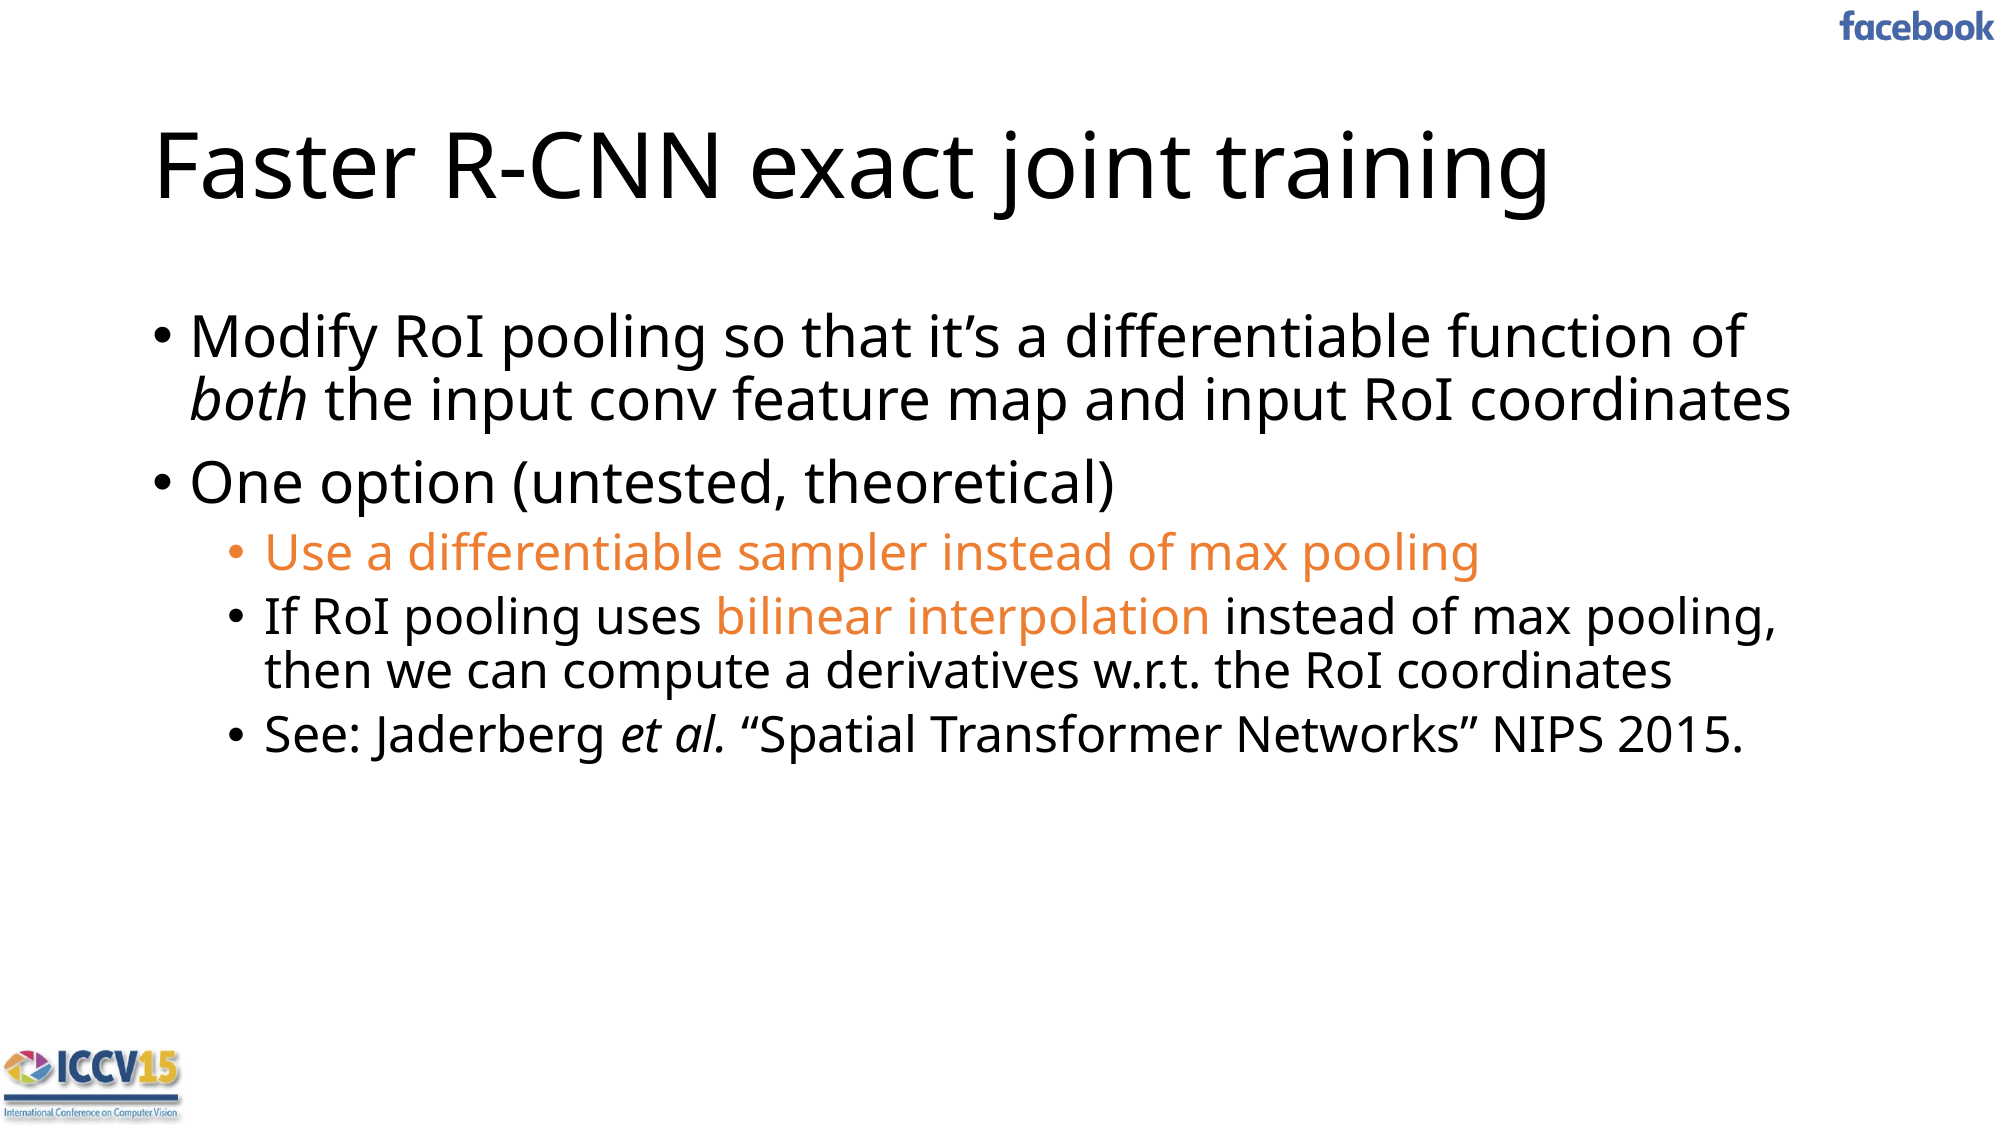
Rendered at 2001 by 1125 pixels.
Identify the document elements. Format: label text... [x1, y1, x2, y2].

picture [0, 1042, 185, 1125]
title Faster R-CNN exact joint training [137, 59, 1863, 278]
list Modify RoI pooling so that it’s a differentiable function of both the input conv feature map and input RoI coordinates One option (untested, theoretical) Use a differentiable sampler instead of max pooling If RoI pooling uses bilinear interpolation instead of max pooling, then we can compute a derivatives w.r.t. the RoI coordinates See: Jaderberg et al. “Spatial Transformer Networks” NIPS 2015. [137, 299, 1863, 1014]
